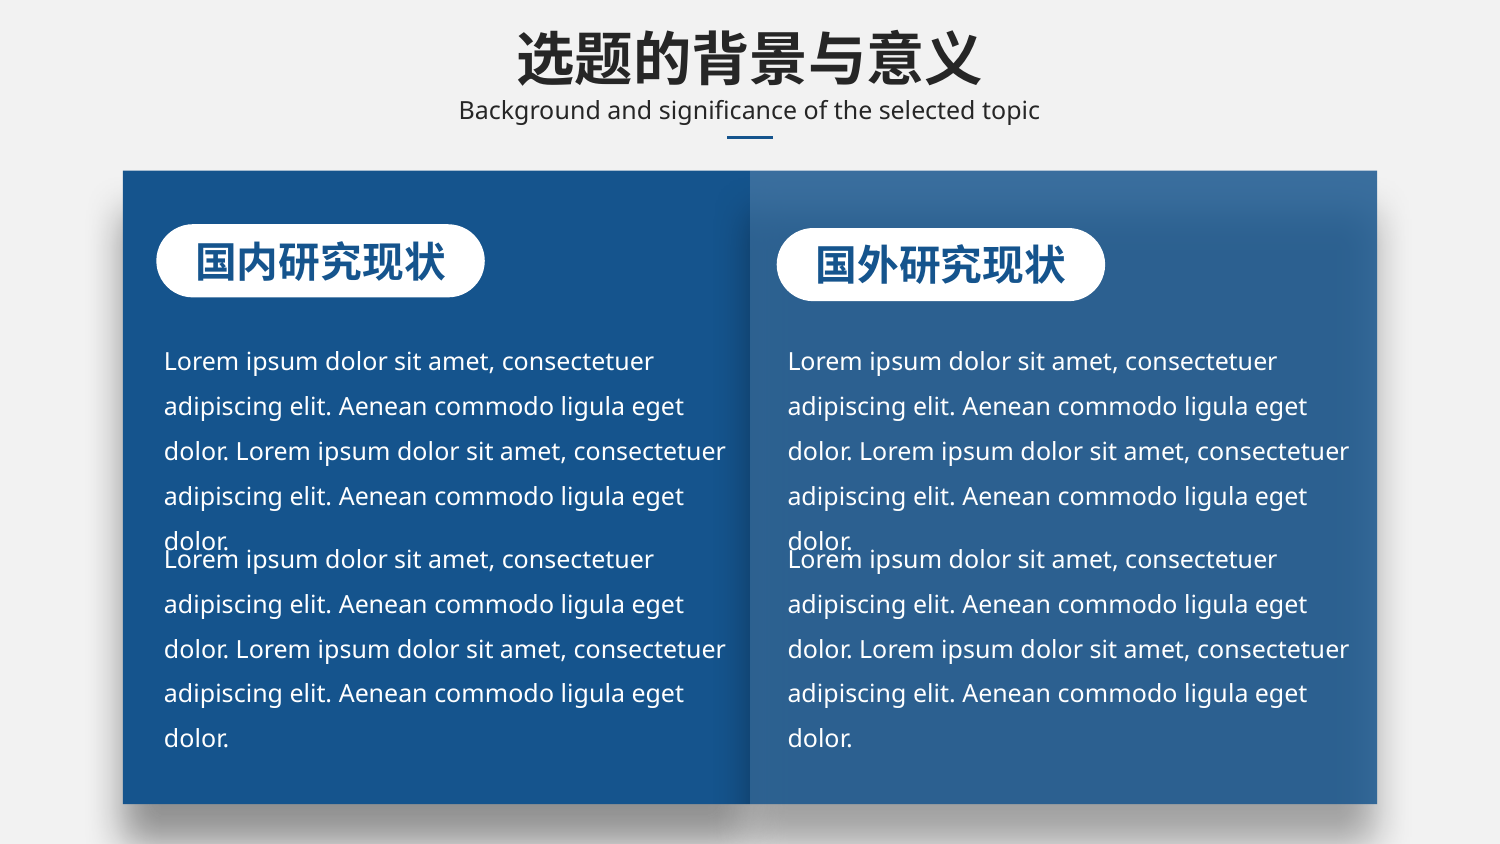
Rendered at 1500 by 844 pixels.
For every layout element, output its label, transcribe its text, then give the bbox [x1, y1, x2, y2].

text_box Lorem ipsum dolor sit amet, consectetuer adipiscing elit. Aenean commodo ligula eget dolor. Lorem ipsum dolor sit amet, consectetuer adipiscing elit. Aenean commodo ligula eget dolor. [772, 323, 1387, 521]
text_box [122, 170, 749, 805]
text_box 国内研究现状 [180, 228, 461, 293]
text_box Lorem ipsum dolor sit amet, consectetuer adipiscing elit. Aenean commodo ligula eget dolor. Lorem ipsum dolor sit amet, consectetuer adipiscing elit. Aenean commodo ligula eget dolor. [149, 323, 764, 521]
text_box Lorem ipsum dolor sit amet, consectetuer adipiscing elit. Aenean commodo ligula eget dolor. Lorem ipsum dolor sit amet, consectetuer adipiscing elit. Aenean commodo ligula eget dolor. [149, 521, 764, 761]
text_box 国外研究现状 [800, 231, 1082, 297]
text_box [775, 226, 1107, 303]
text_box [749, 170, 1378, 805]
text_box [155, 223, 486, 299]
text_box Lorem ipsum dolor sit amet, consectetuer adipiscing elit. Aenean commodo ligula eget dolor. Lorem ipsum dolor sit amet, consectetuer adipiscing elit. Aenean commodo ligula eget dolor. [772, 521, 1387, 761]
text_box 选题的背景与意义 [502, 14, 998, 87]
text_box Background and significance of the selected topic [443, 87, 1056, 133]
